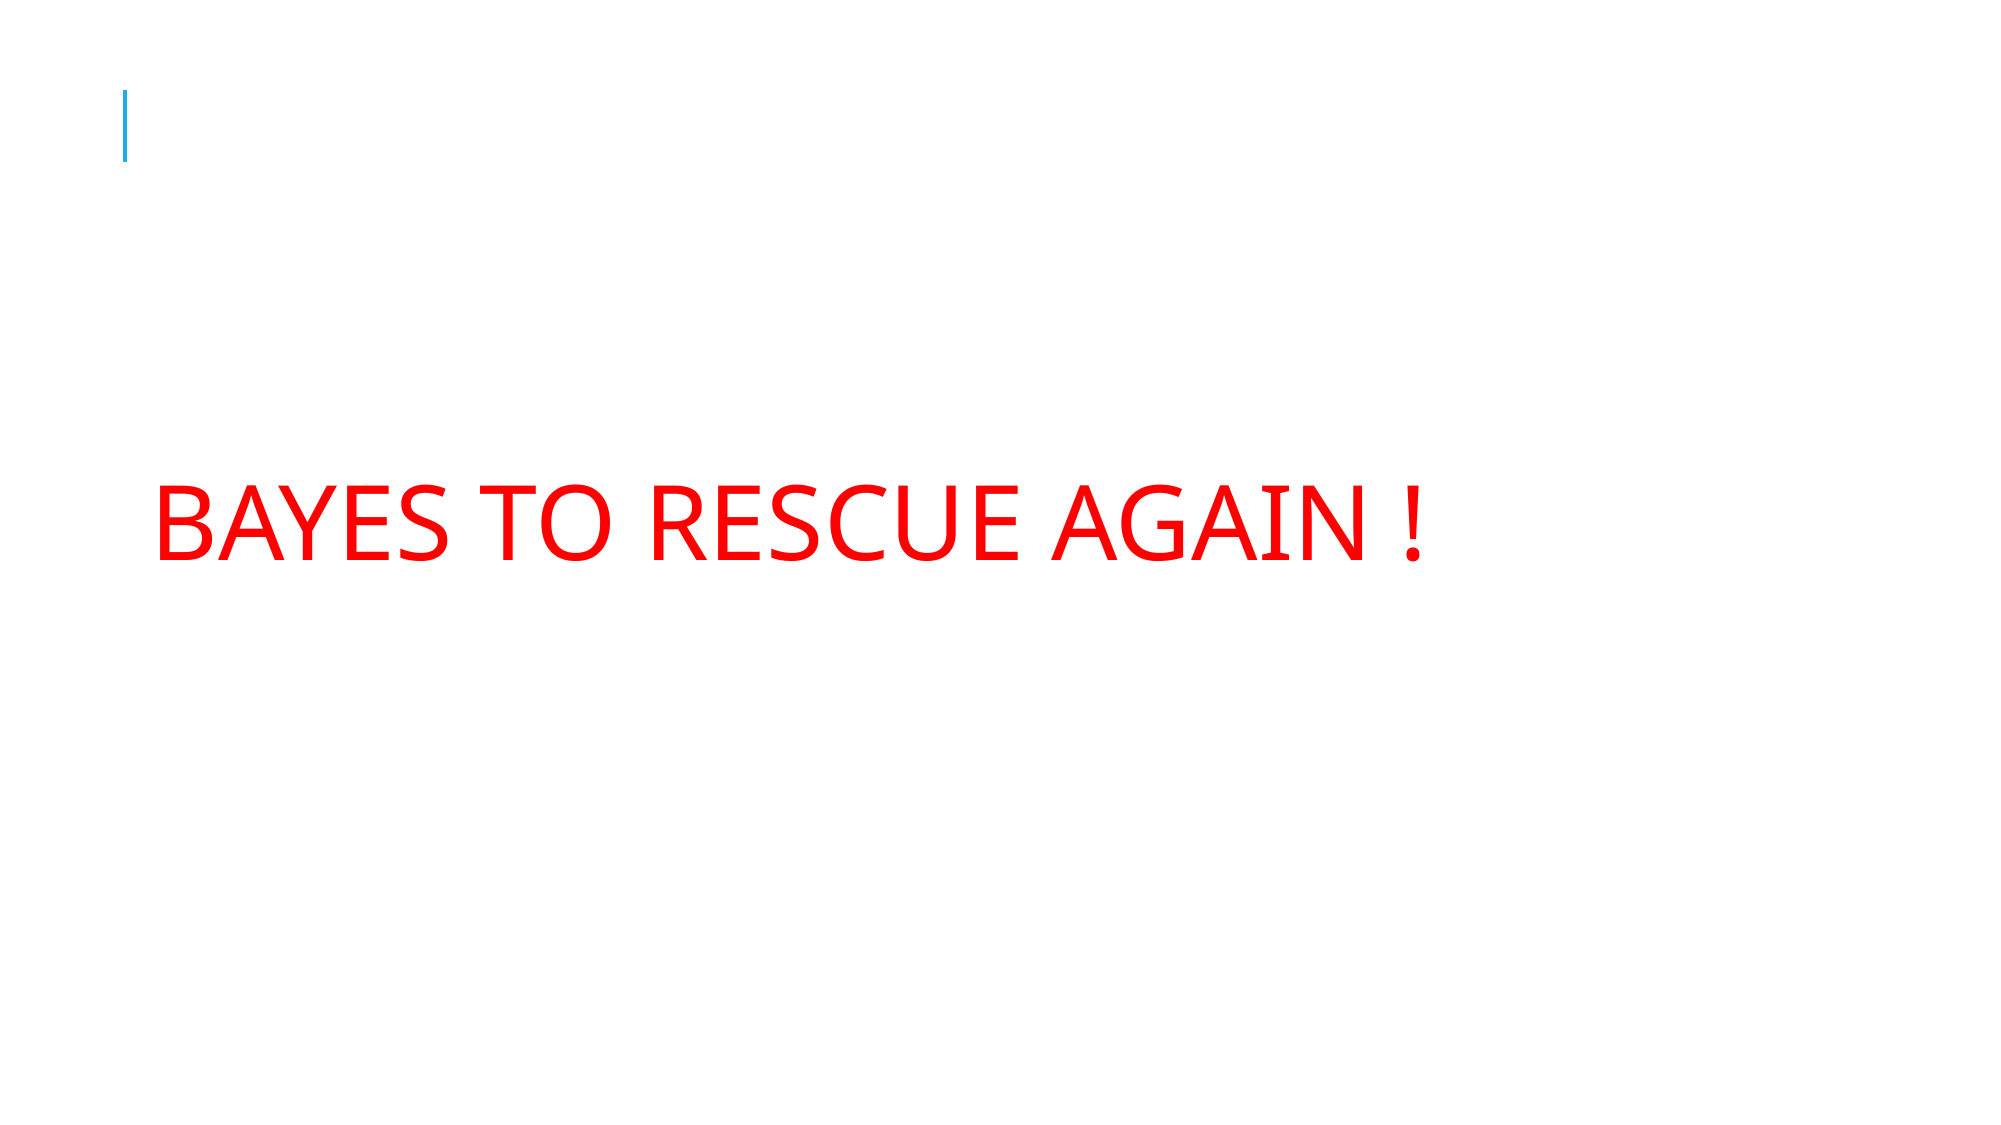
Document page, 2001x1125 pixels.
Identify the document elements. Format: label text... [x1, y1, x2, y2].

title BAYES TO RESCUE AGAIN ! [135, 407, 1731, 654]
